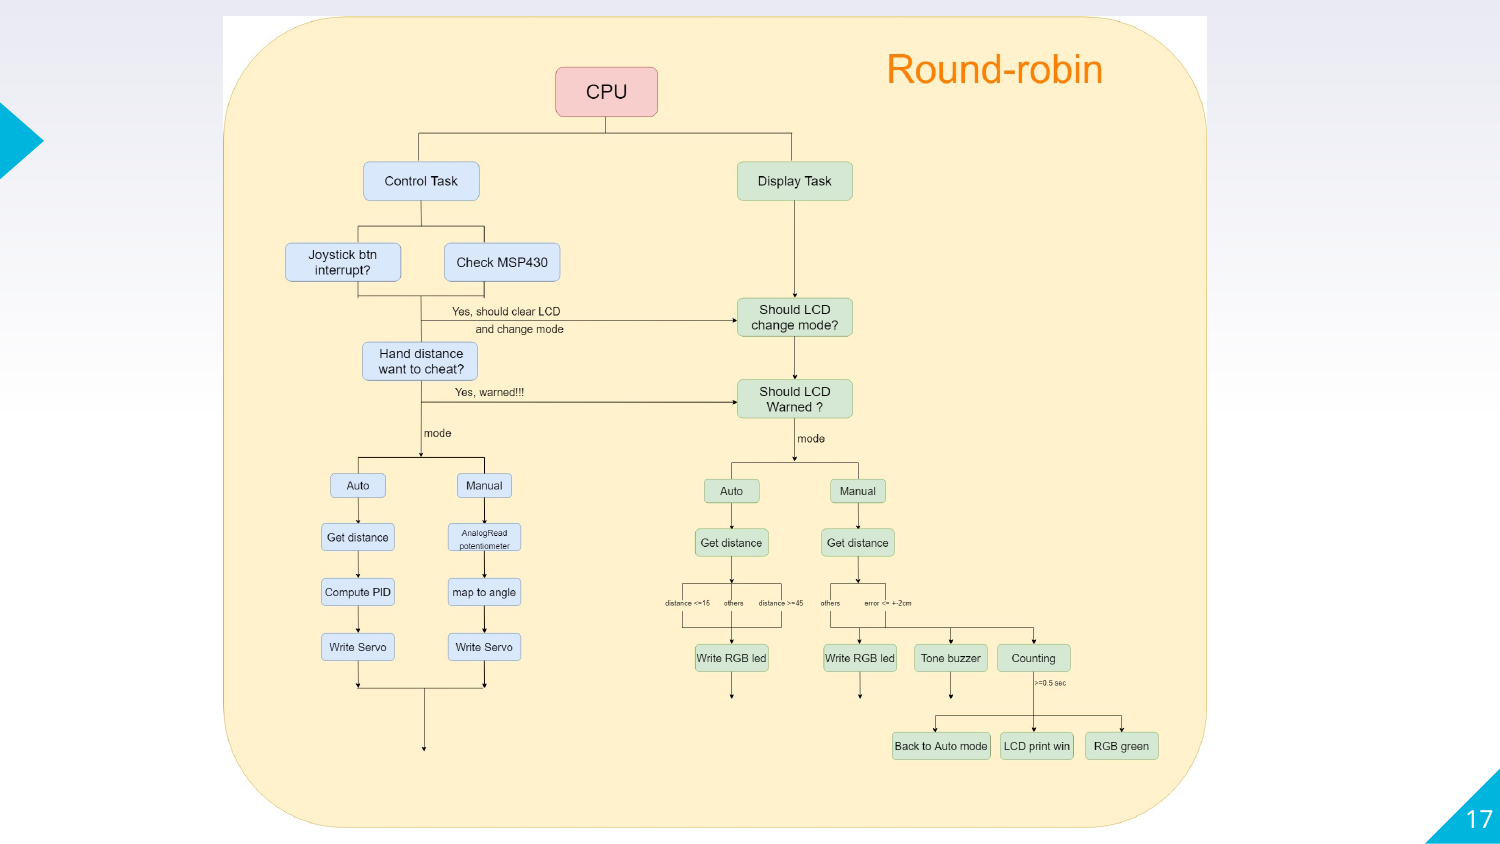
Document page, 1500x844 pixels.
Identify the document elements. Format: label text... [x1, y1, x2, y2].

slide_number 17 [1418, 760, 1494, 838]
picture [223, 16, 1207, 828]
